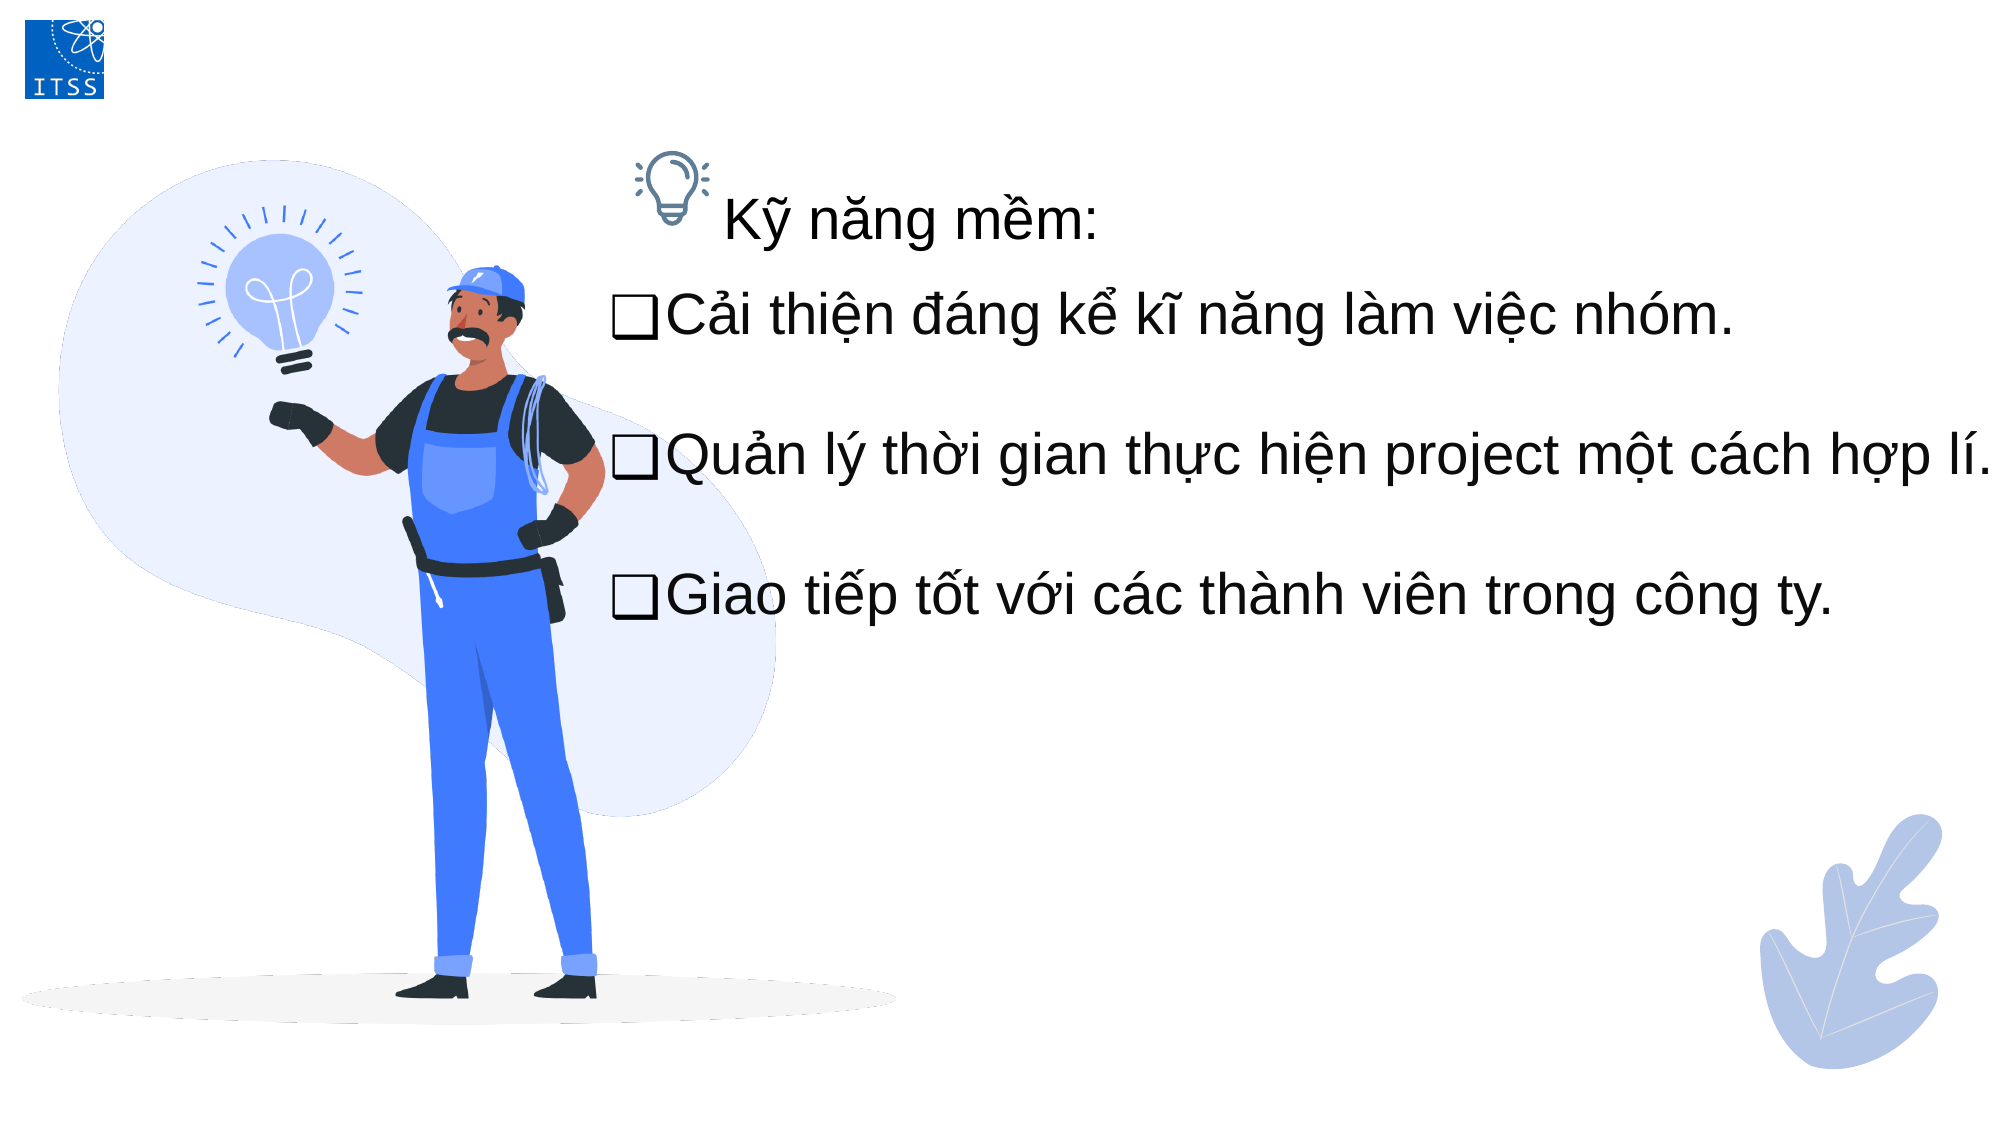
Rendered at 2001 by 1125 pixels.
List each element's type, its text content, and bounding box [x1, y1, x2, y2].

text_box Kỹ năng mềm: [1026, 96, 2000, 341]
picture [0, 20, 1022, 1125]
text_box Cải thiện đáng kể kĩ năng làm việc nhóm. Quản lý thời gian thực hiện project một cách hợp lí. Giao tiếp tốt với các thành viên trong công ty. [1026, 341, 2000, 634]
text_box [634, 150, 710, 227]
